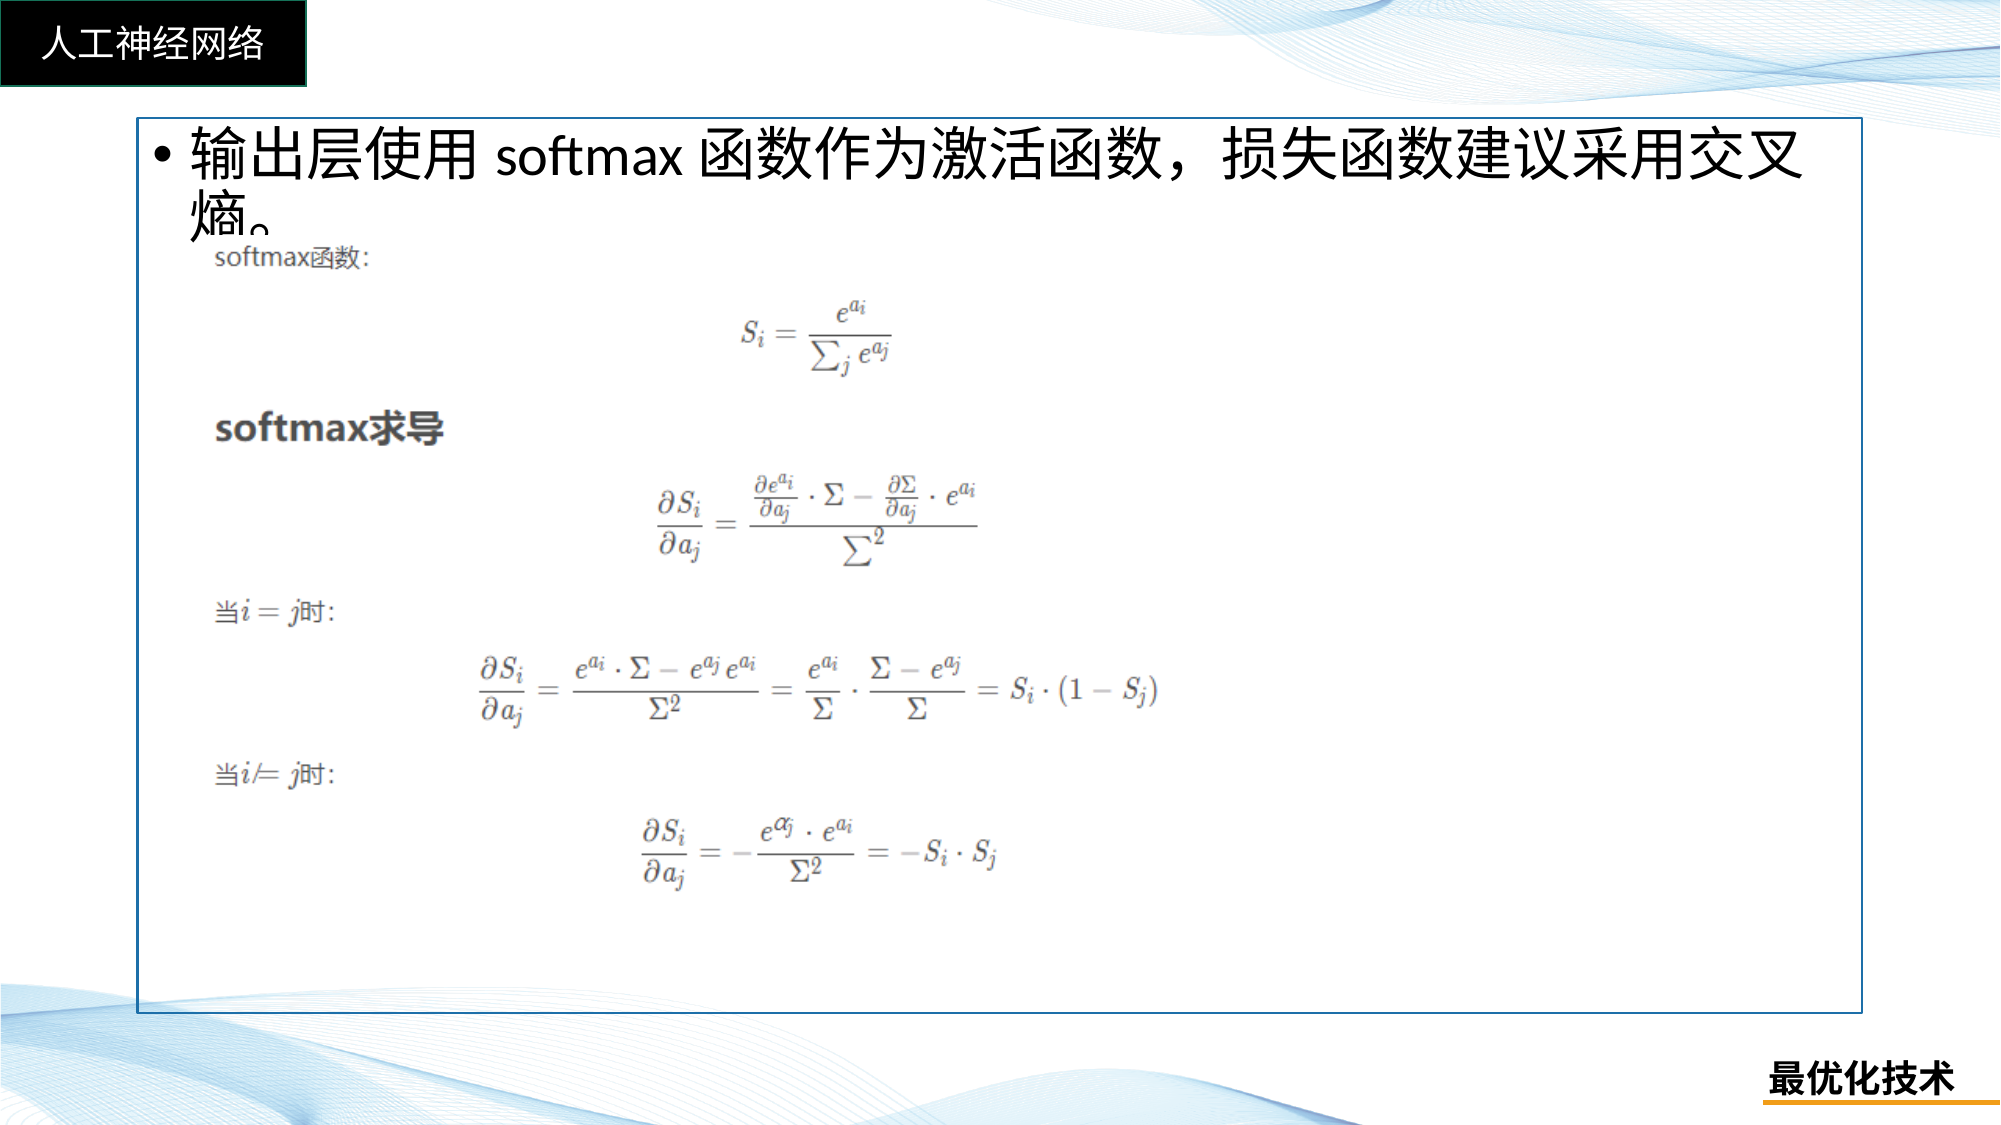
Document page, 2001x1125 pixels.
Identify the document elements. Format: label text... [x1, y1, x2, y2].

list 输出层使用softmax函数作为激活函数，损失函数建议采用交叉熵。 [136, 117, 1863, 1014]
picture [206, 235, 1231, 896]
picture [2, 977, 1590, 1125]
picture [885, 1, 1999, 148]
